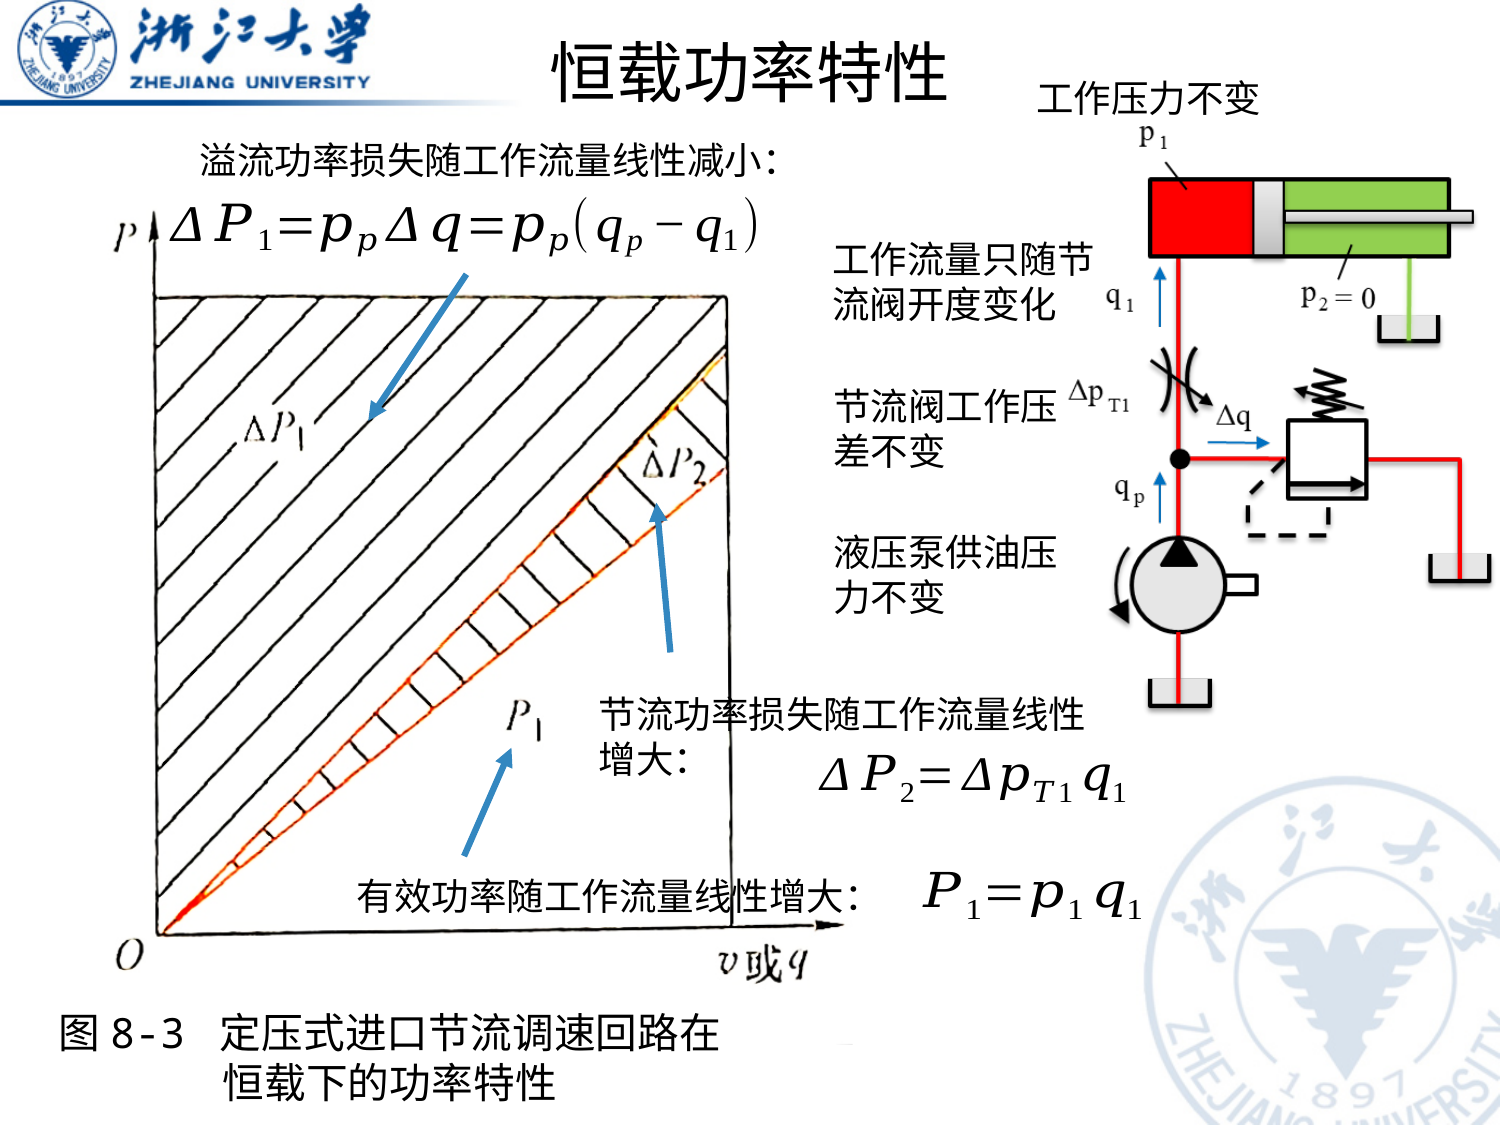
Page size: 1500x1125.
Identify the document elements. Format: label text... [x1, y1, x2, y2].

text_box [368, 273, 467, 422]
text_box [656, 502, 671, 653]
picture [0, 0, 1500, 1125]
title 恒载功率特性 [218, 0, 1282, 103]
text_box 图8-3 定压式进口节流调速回路在恒载下的功率特性 [29, 999, 750, 1105]
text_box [463, 747, 512, 857]
